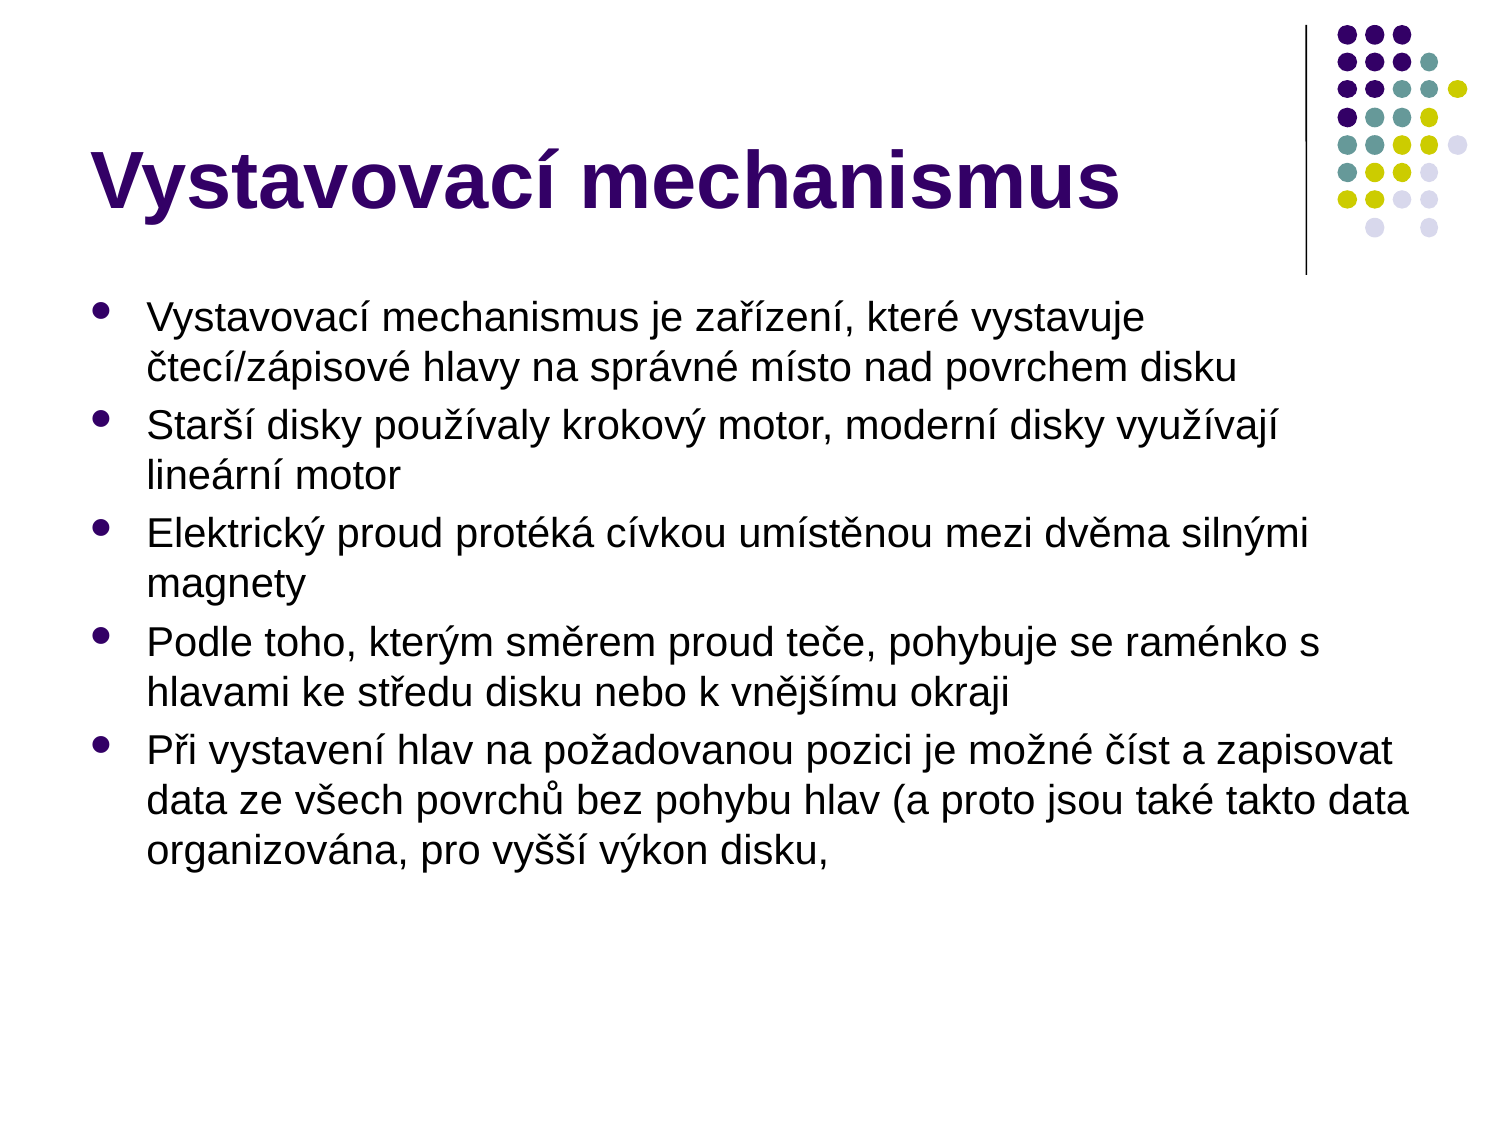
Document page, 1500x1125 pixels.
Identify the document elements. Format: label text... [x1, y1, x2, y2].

title Vystavovací mechanismus [75, 20, 1313, 233]
list Vystavovací mechanismus je zařízení, které vystavuje čtecí/zápisové hlavy na správné místo nad povrchem disku Starší disky používaly krokový motor, moderní disky využívají lineární motor Elektrický proud protéká cívkou umístěnou mezi dvěma silnými magnety Podle toho, kterým směrem proud teče, pohybuje se raménko s hlavami ke středu disku nebo k vnějšímu okraji Při vystavení hlav na požadovanou pozici je možné číst a zapisovat data ze všech povrchů bez pohybu hlav (a proto jsou také takto data organizována, pro vyšší výkon disku, [75, 282, 1425, 1006]
